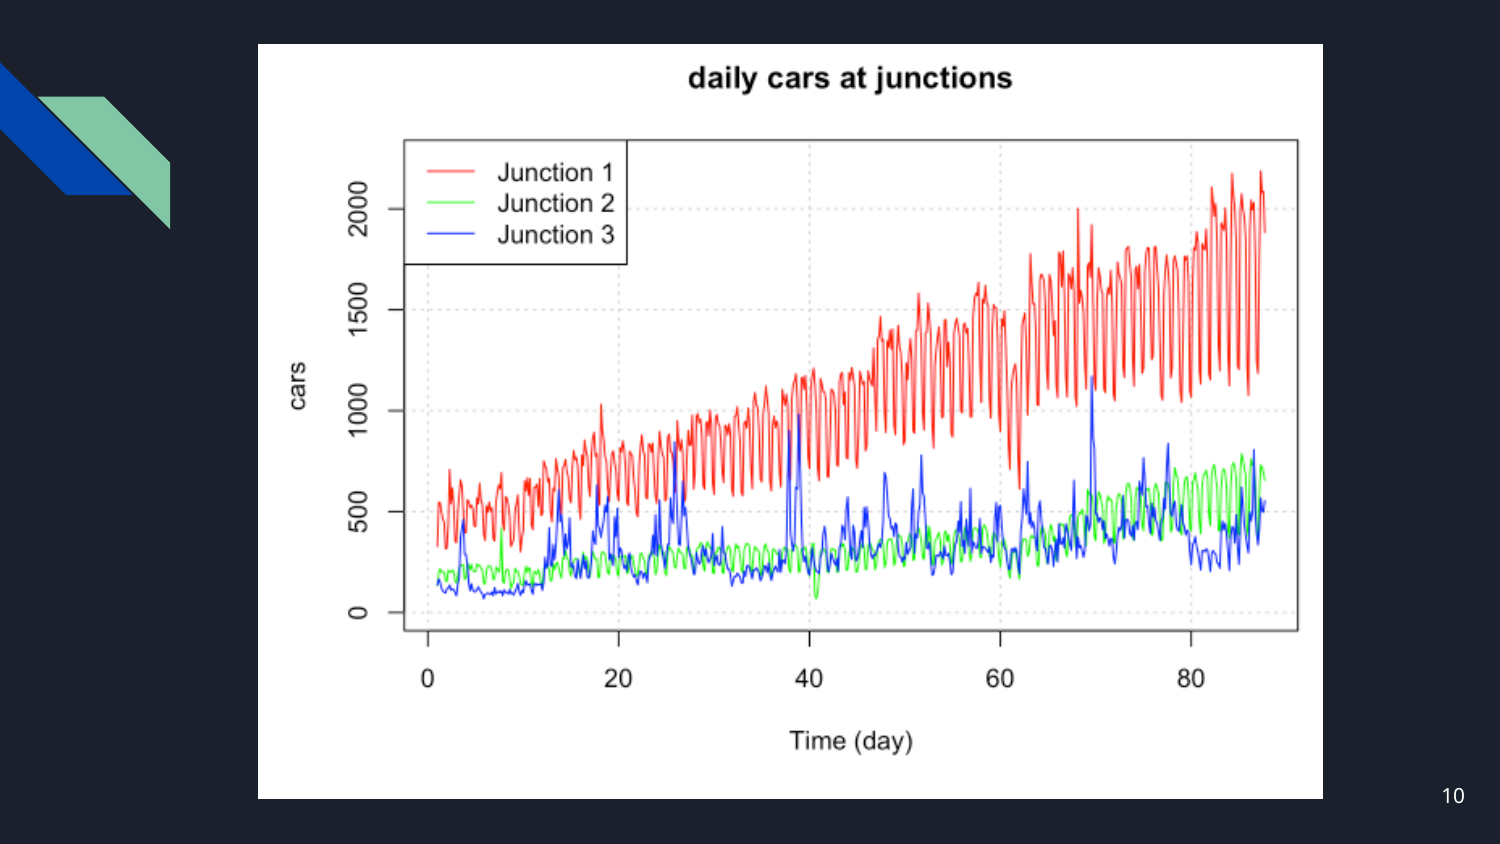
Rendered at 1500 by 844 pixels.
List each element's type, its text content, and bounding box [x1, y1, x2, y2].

slide_number ‹#› [1389, 764, 1480, 830]
picture [257, 44, 1323, 800]
